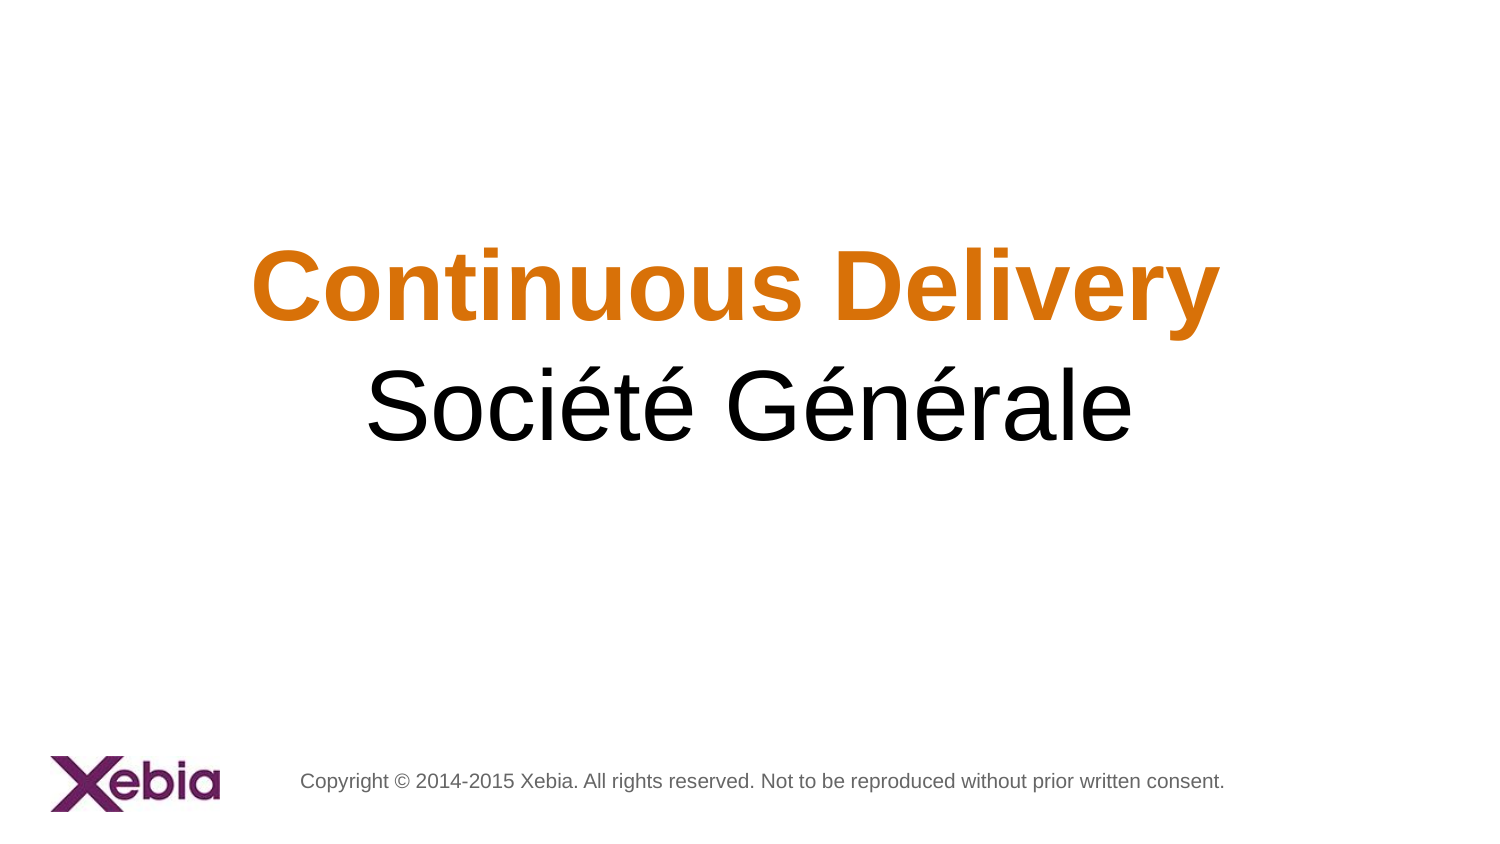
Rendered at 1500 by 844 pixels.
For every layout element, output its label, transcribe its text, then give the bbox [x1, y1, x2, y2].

text_box Copyright © 2014-2015 Xebia. All rights reserved. Not to be reproduced without prior written consent. [285, 752, 1401, 808]
picture [50, 756, 220, 813]
title Continuous Delivery Société Générale [70, 284, 1430, 475]
